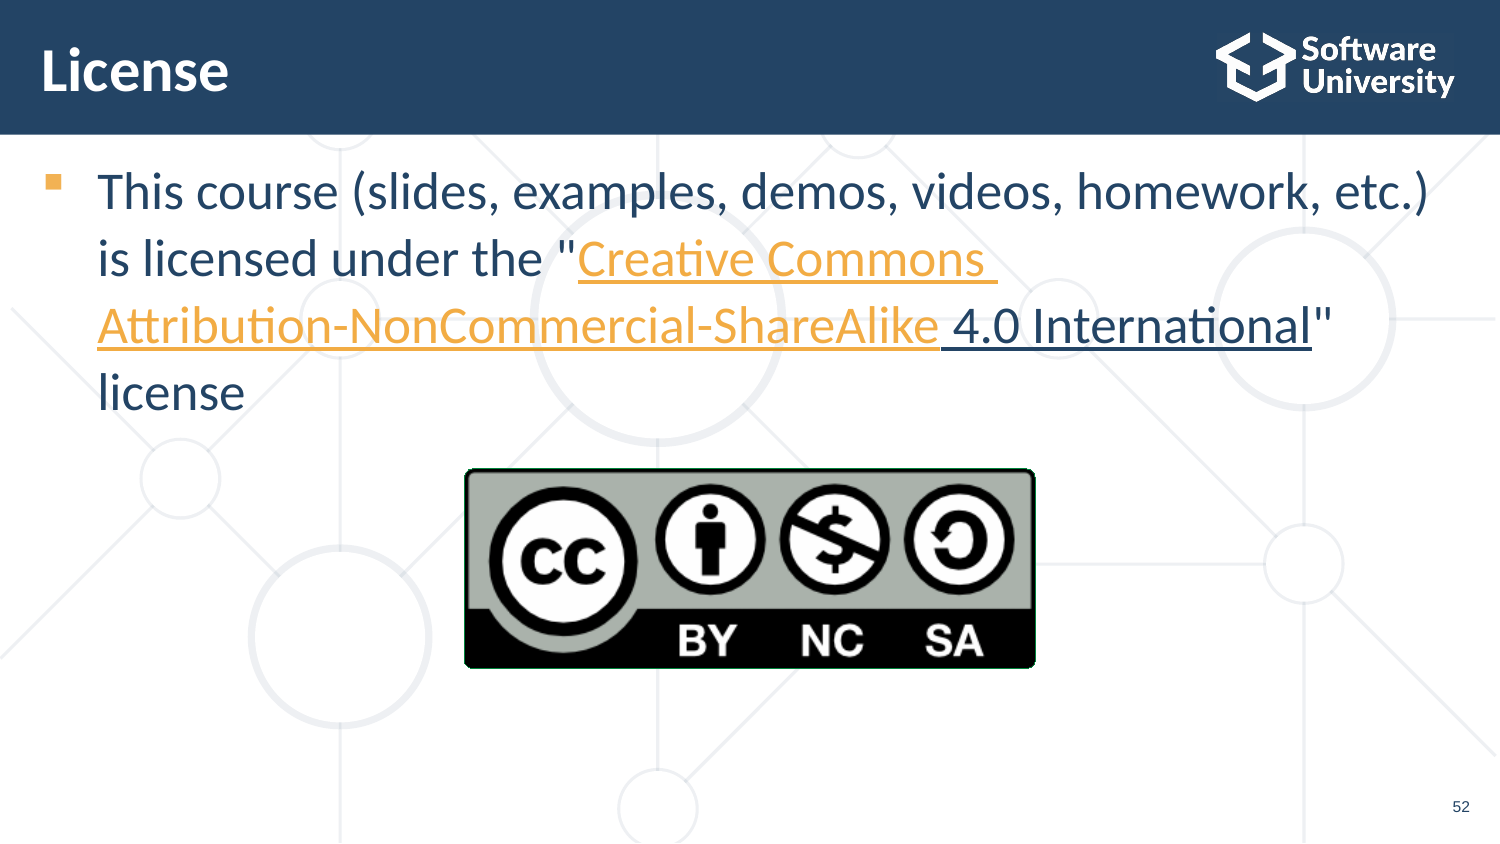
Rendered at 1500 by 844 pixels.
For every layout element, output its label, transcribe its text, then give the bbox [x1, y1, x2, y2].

picture [1216, 32, 1455, 102]
title License [23, 12, 1193, 121]
picture [463, 468, 1036, 669]
slide_number 52 [1423, 787, 1476, 825]
list This course (slides, examples, demos, videos, homework, etc.) is licensed under the "Creative Commons Attribution-NonCommercial-ShareAlike 4.0 International" license [23, 147, 1478, 788]
